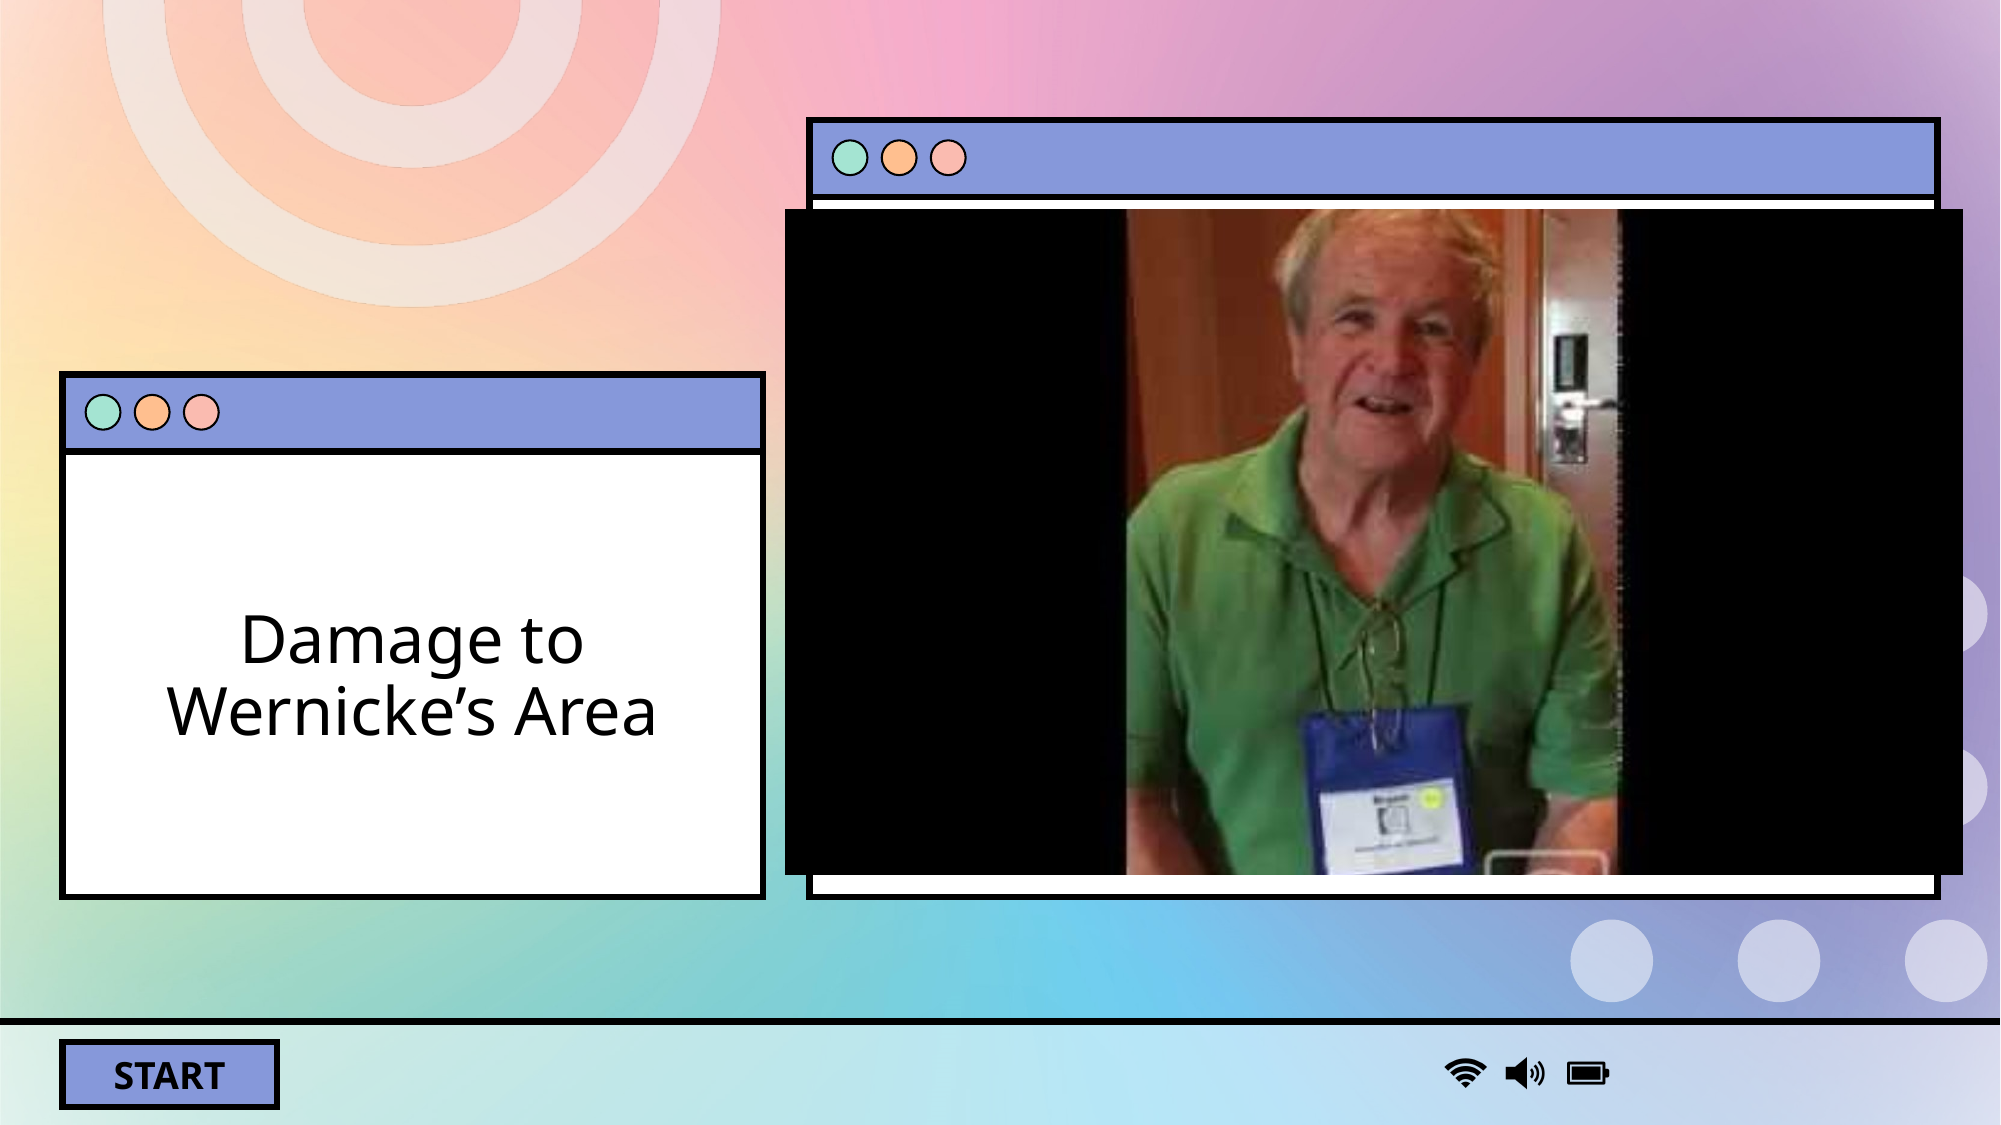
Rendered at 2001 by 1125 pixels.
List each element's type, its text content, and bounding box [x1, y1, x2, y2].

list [784, 209, 1964, 876]
picture [1565, 1050, 1611, 1096]
picture [0, 0, 2001, 1125]
picture [1442, 1050, 1488, 1096]
picture [1504, 1050, 1550, 1096]
title Damage to Wernicke’s Area [62, 504, 763, 851]
